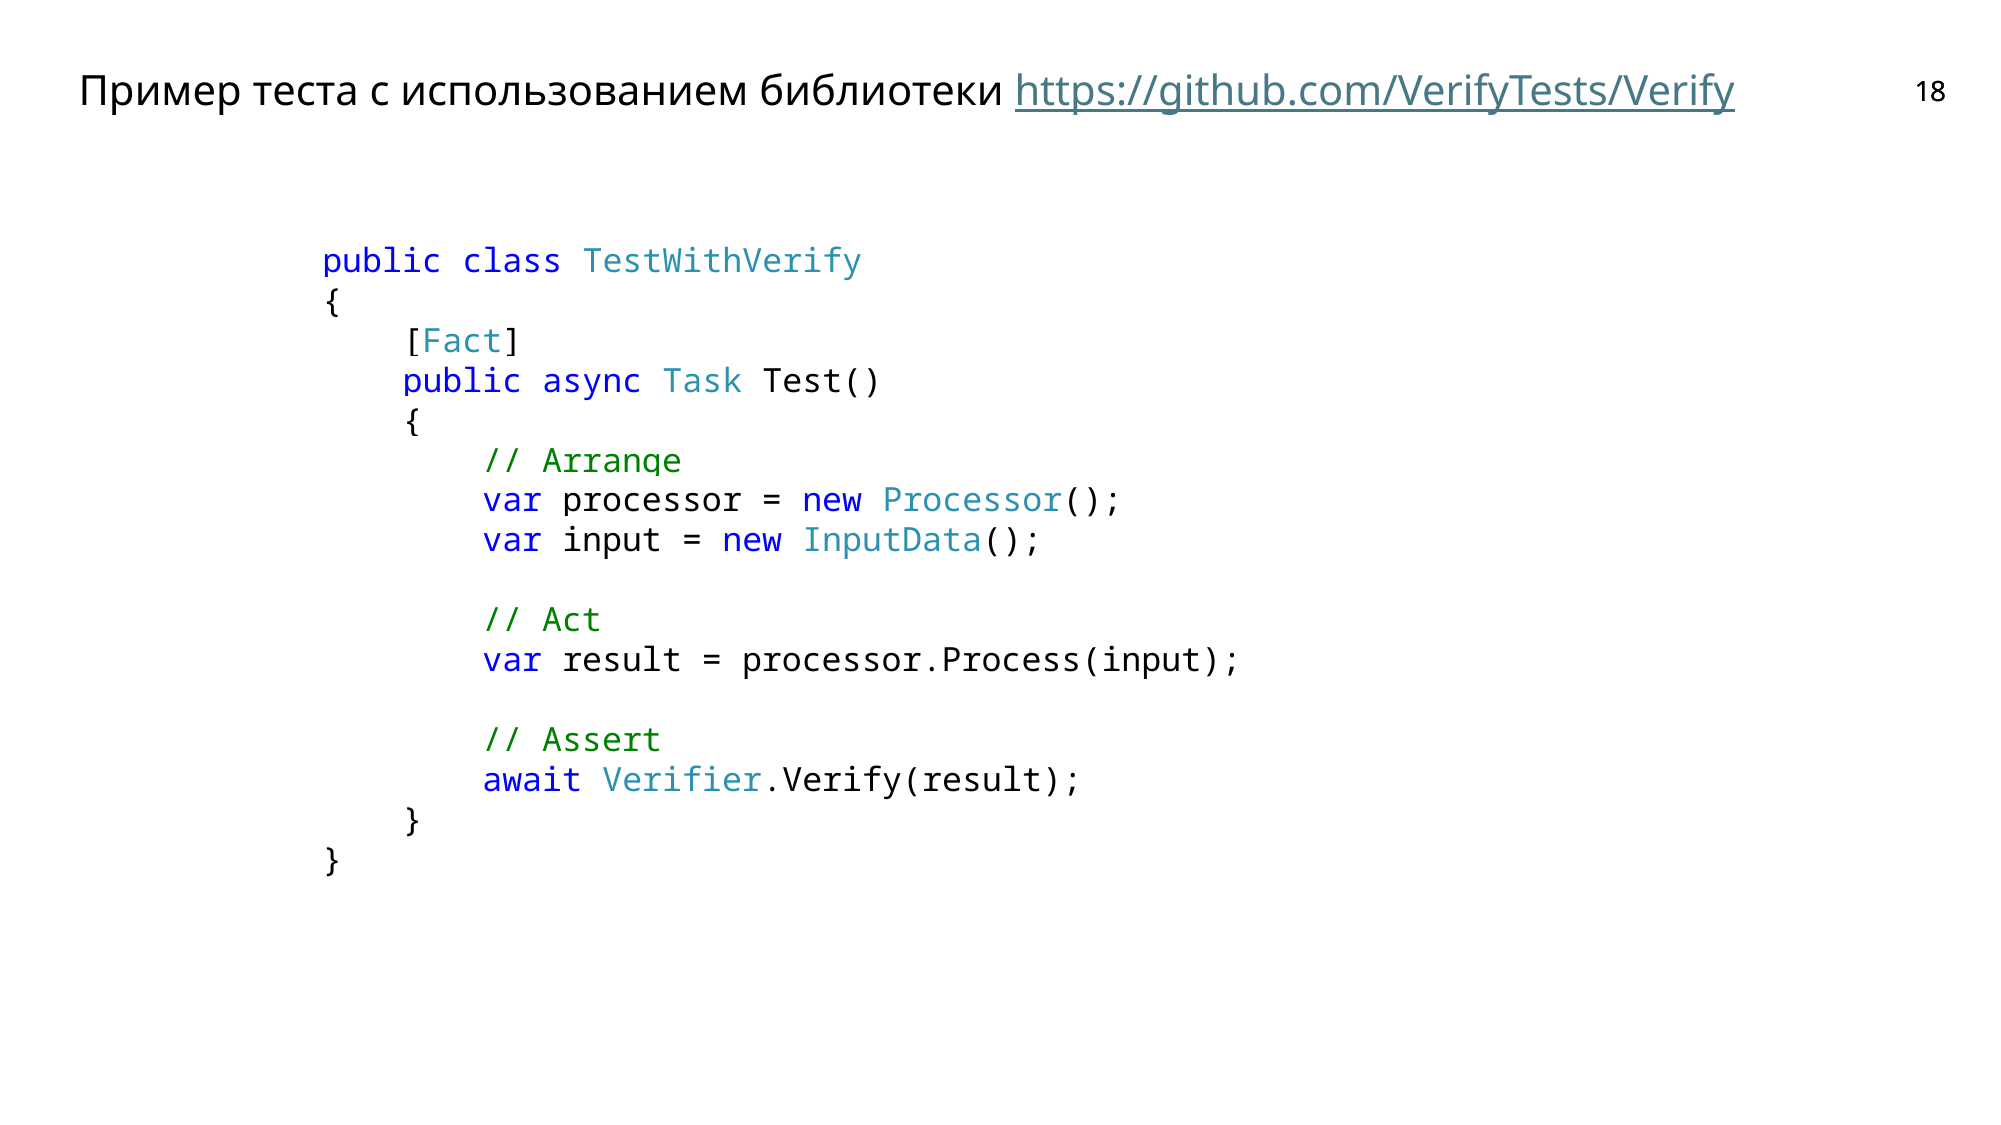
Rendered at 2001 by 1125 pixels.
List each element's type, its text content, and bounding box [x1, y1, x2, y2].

text_box public class TestWithVerify { [Fact] public async Task Test() { // Arrange var processor = new Processor(); var input = new InputData(); // Act var result = processor.Process(input); // Assert await Verifier.Verify(result); } } [307, 231, 1545, 886]
title Пример теста с использованием библиотеки https://github.com/VerifyTests/Verify [63, 53, 1789, 128]
